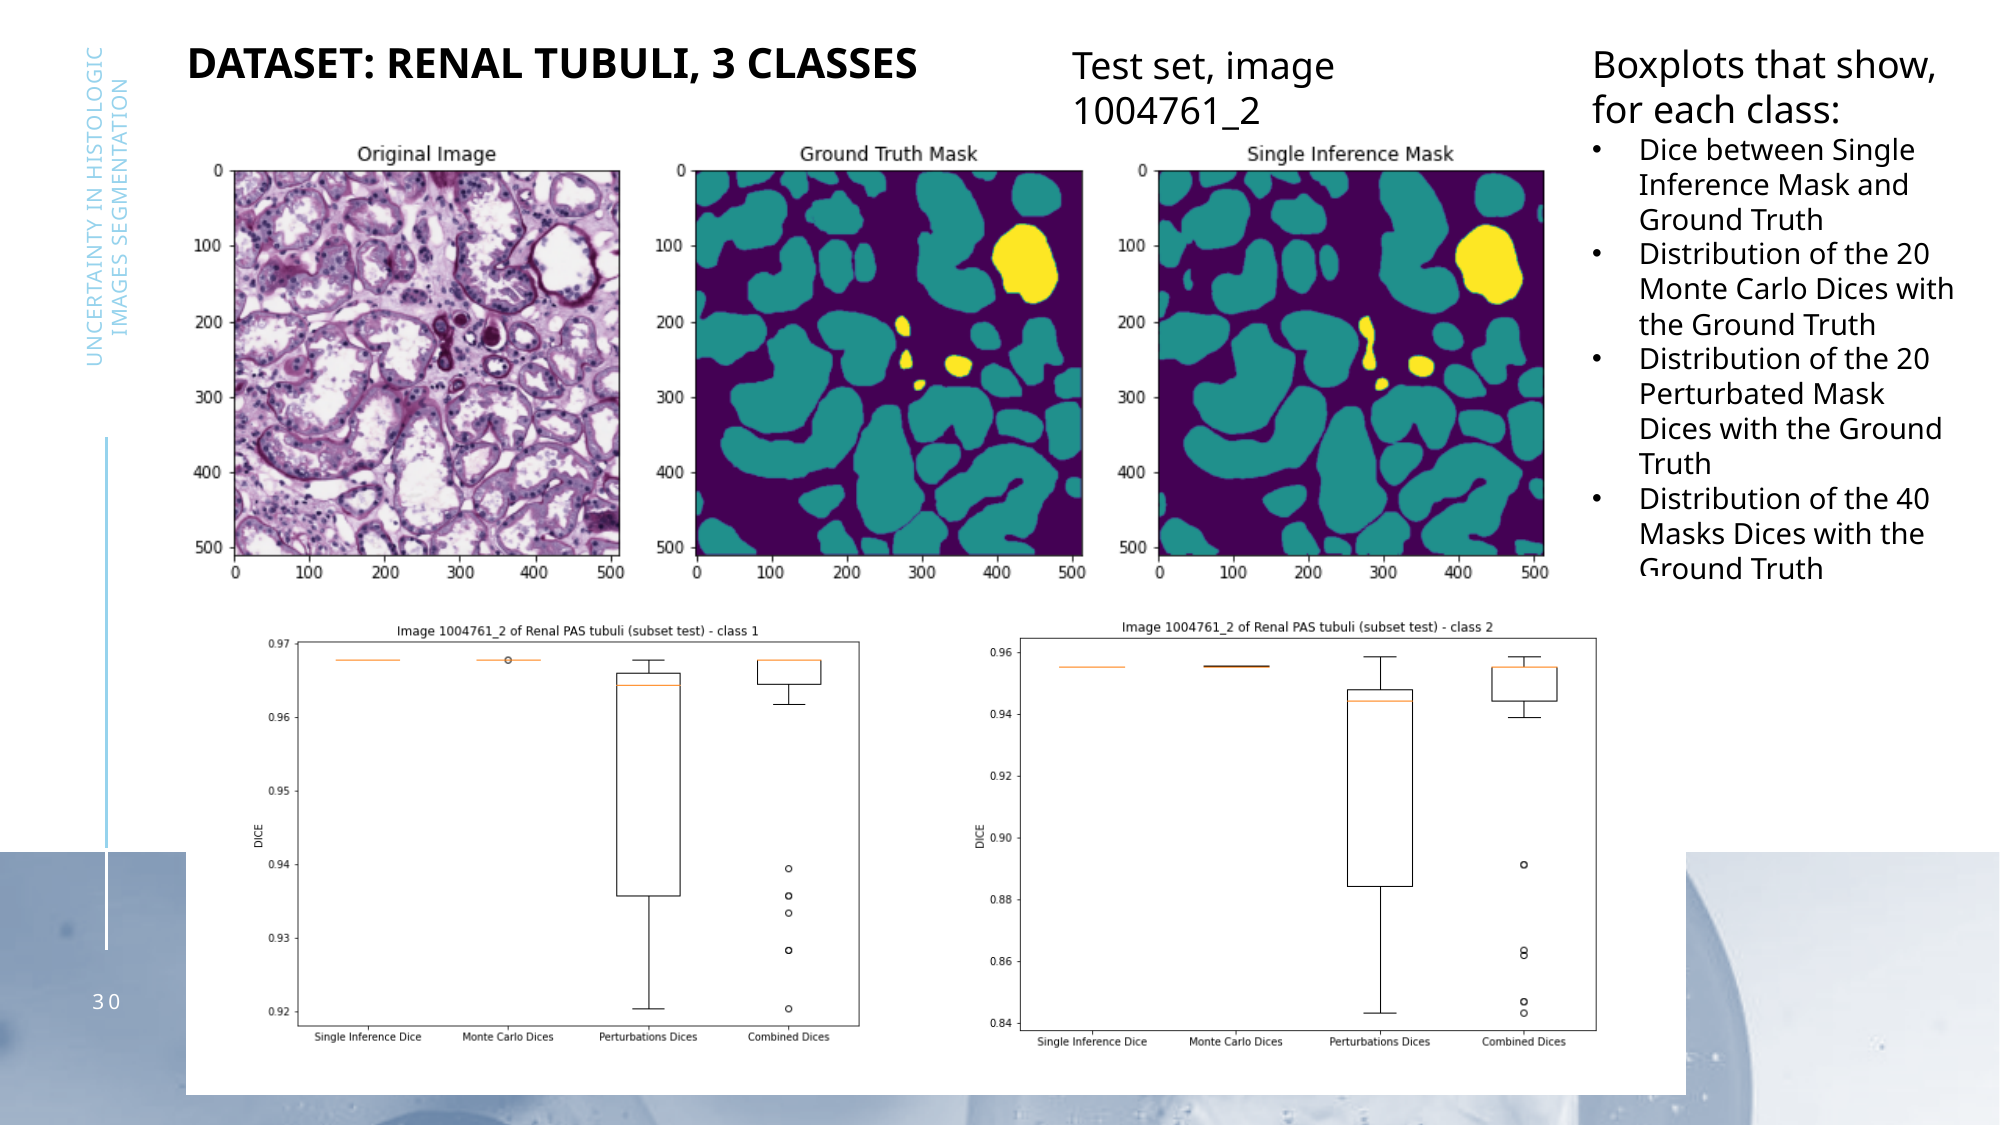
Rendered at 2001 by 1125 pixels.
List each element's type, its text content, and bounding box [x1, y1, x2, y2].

text_box [186, 100, 1592, 291]
picture [0, 134, 2000, 1125]
text_box Boxplots that show, for each class: Dice between Single Inference Mask and Ground Truth Distribution of the 20 Monte Carlo Dices with the Ground Truth Distribution of the 20 Perturbated Mask Dices with the Ground Truth Distribution of the 40 Masks Dices with the Ground Truth [1592, 40, 1964, 400]
text_box Uncertainty in histologic images segmentation [85, 14, 127, 400]
text_box DATASET: renal tubuli, 3 CLASSES [186, 21, 1904, 88]
text_box [1553, 554, 1904, 603]
